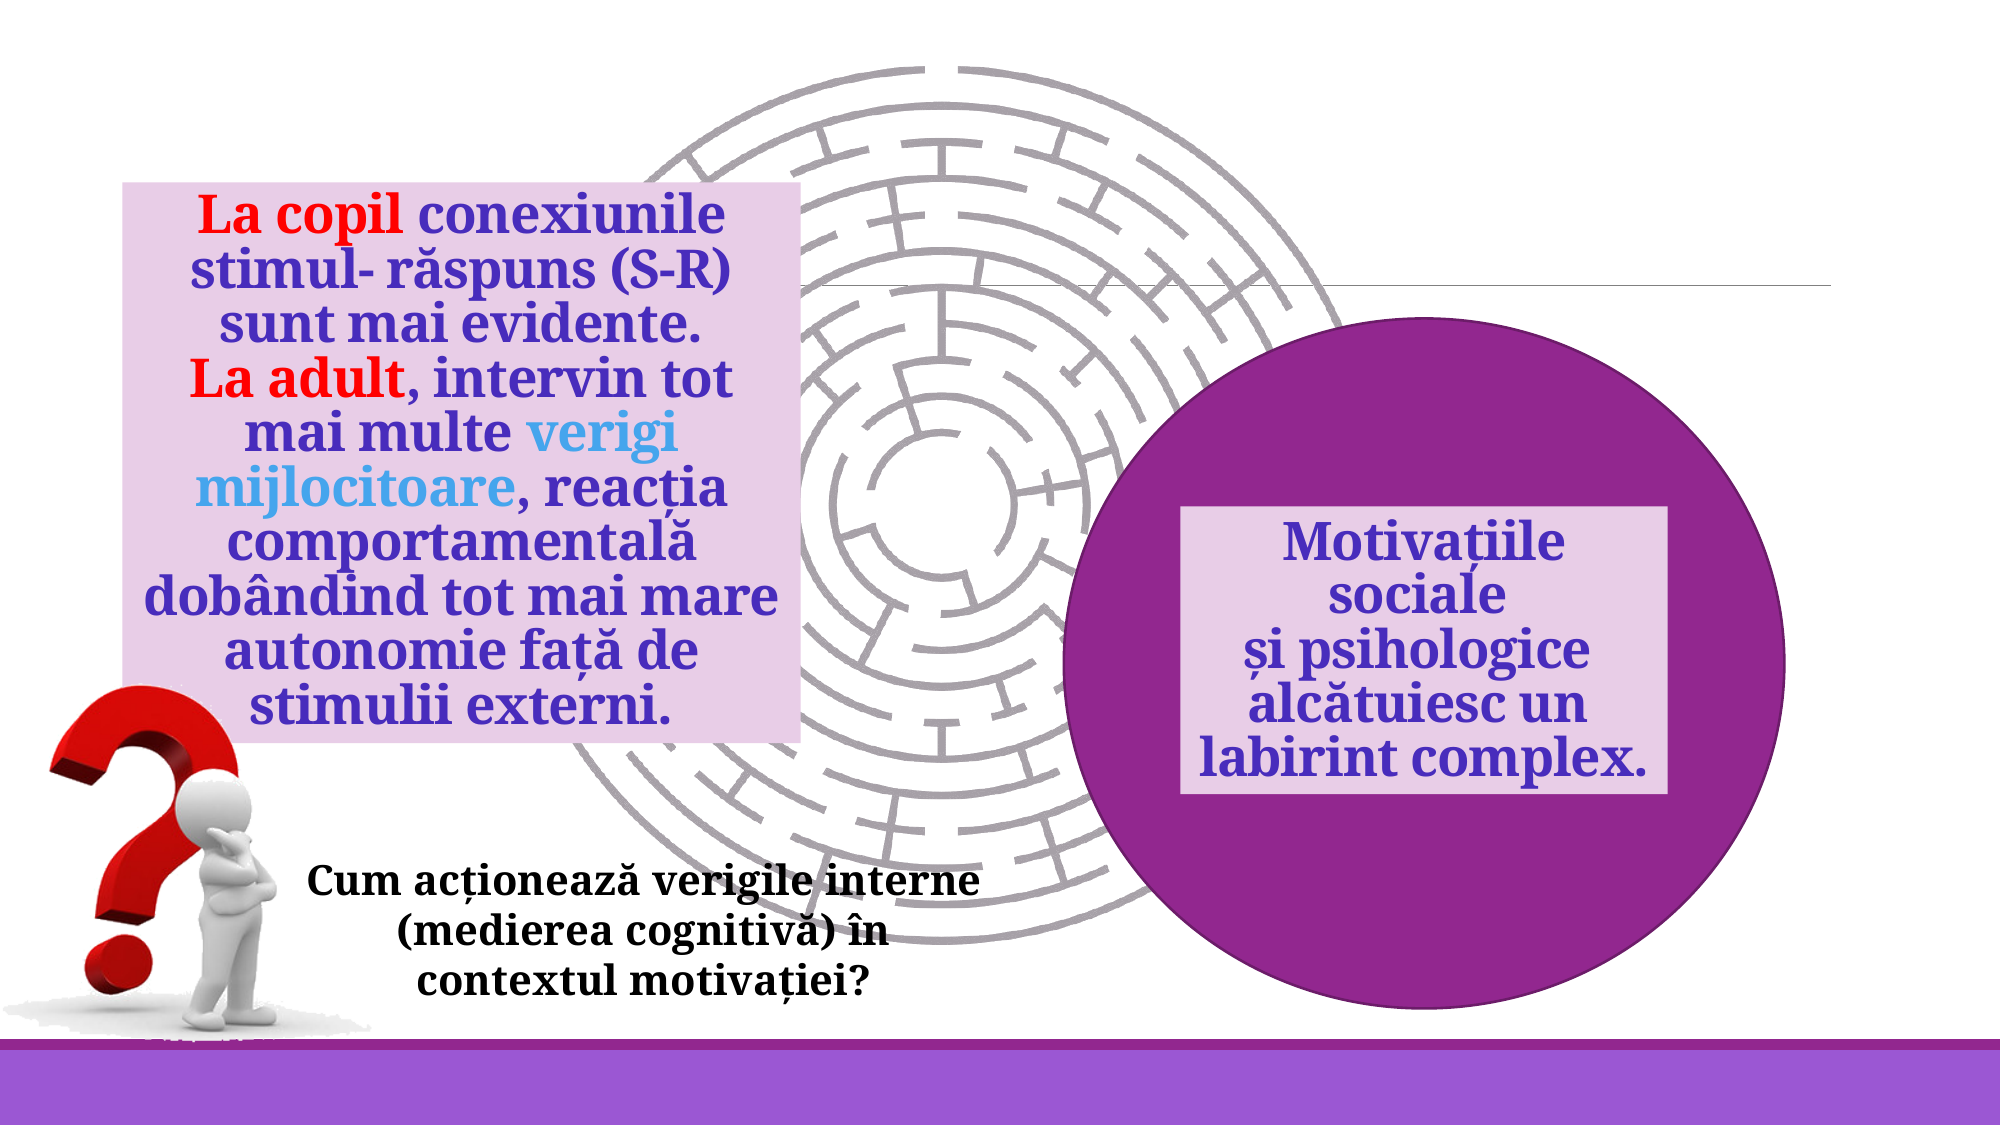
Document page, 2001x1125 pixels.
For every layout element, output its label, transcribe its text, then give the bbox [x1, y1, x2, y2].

text_box [1295, 987, 1553, 1010]
picture [0, 29, 1785, 1073]
text_box Cum acționează verigile interne (medierea cognitivă) în contextul motivației? [385, 987, 999, 1012]
